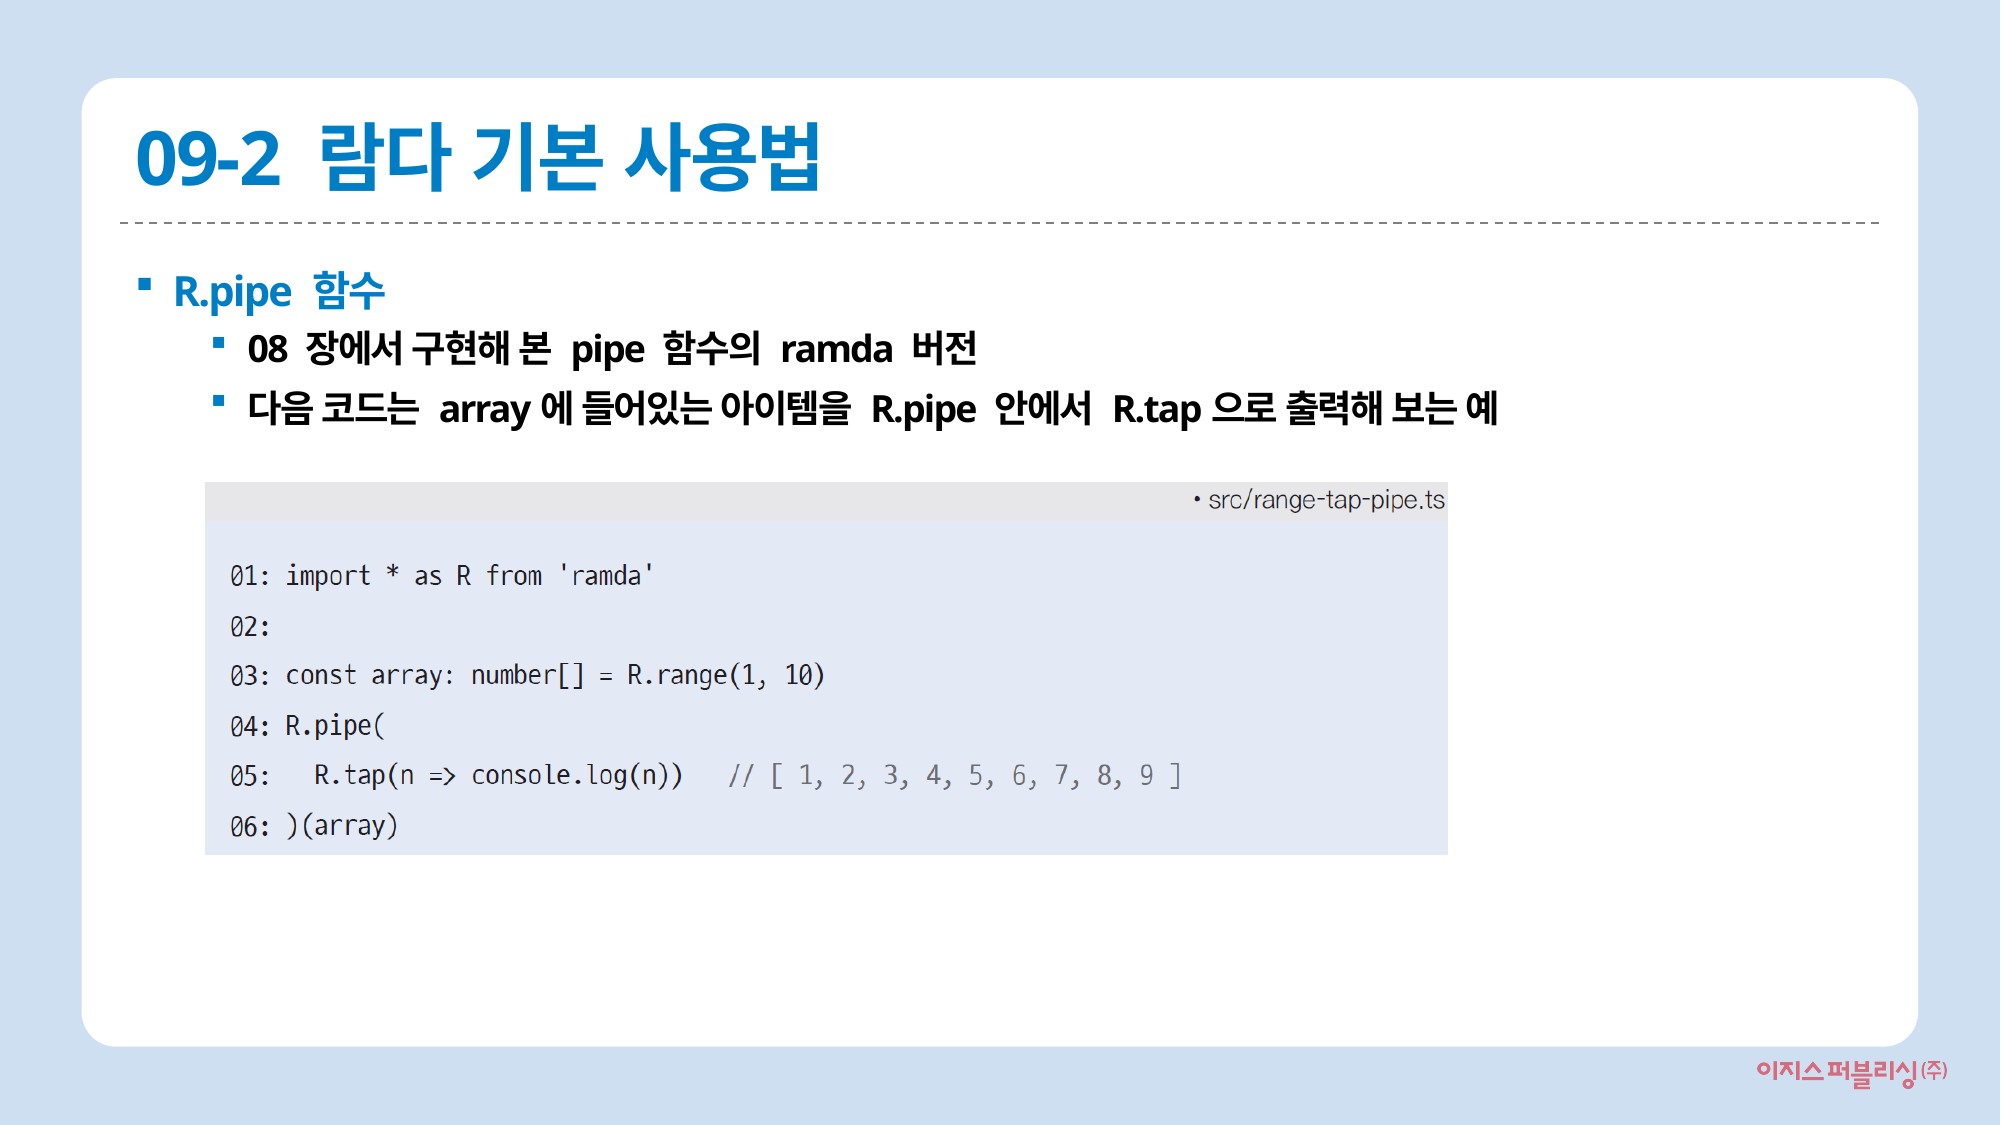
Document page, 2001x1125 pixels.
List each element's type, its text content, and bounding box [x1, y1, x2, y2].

list R.pipe 함수 08 장에서 구현해 본 pipe 함수의 ramda 버전 다음 코드는 array에 들어있는 아이템을 R.pipe 안에서 R.tap으로 출력해 보는 예 [120, 257, 1865, 1009]
title 09-2 람다 기본 사용법 [120, 109, 1880, 209]
picture [205, 482, 1448, 855]
